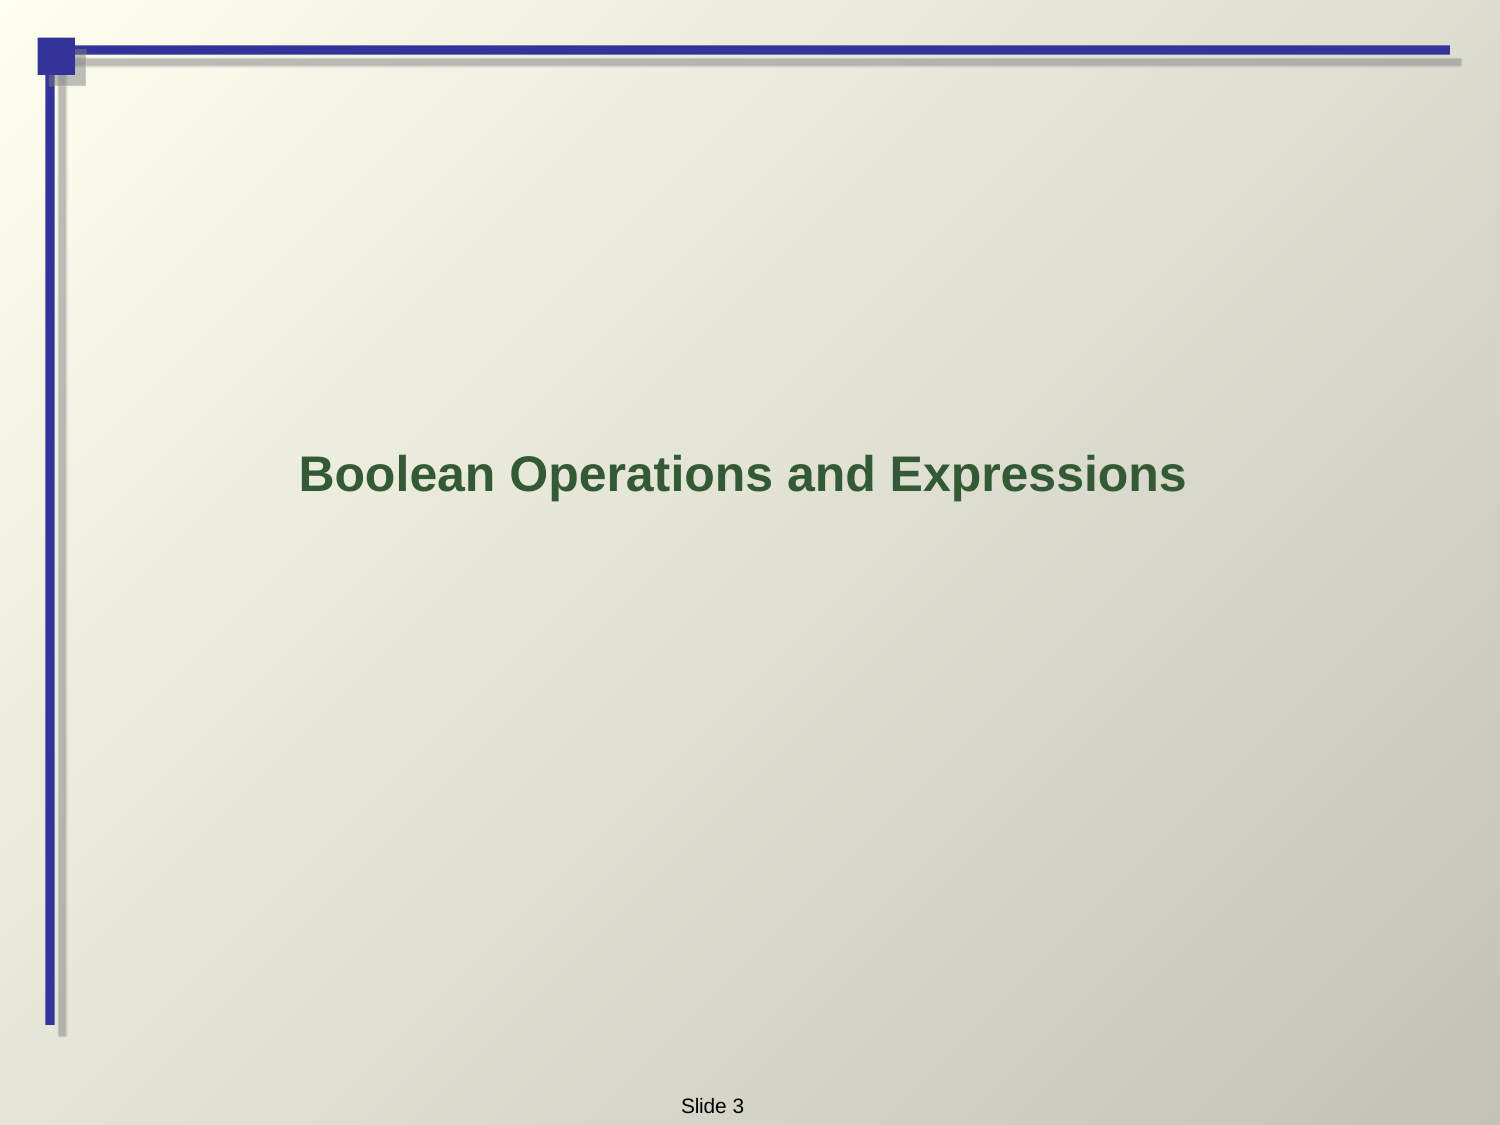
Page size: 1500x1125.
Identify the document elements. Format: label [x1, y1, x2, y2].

text_box [37, 37, 1450, 1025]
